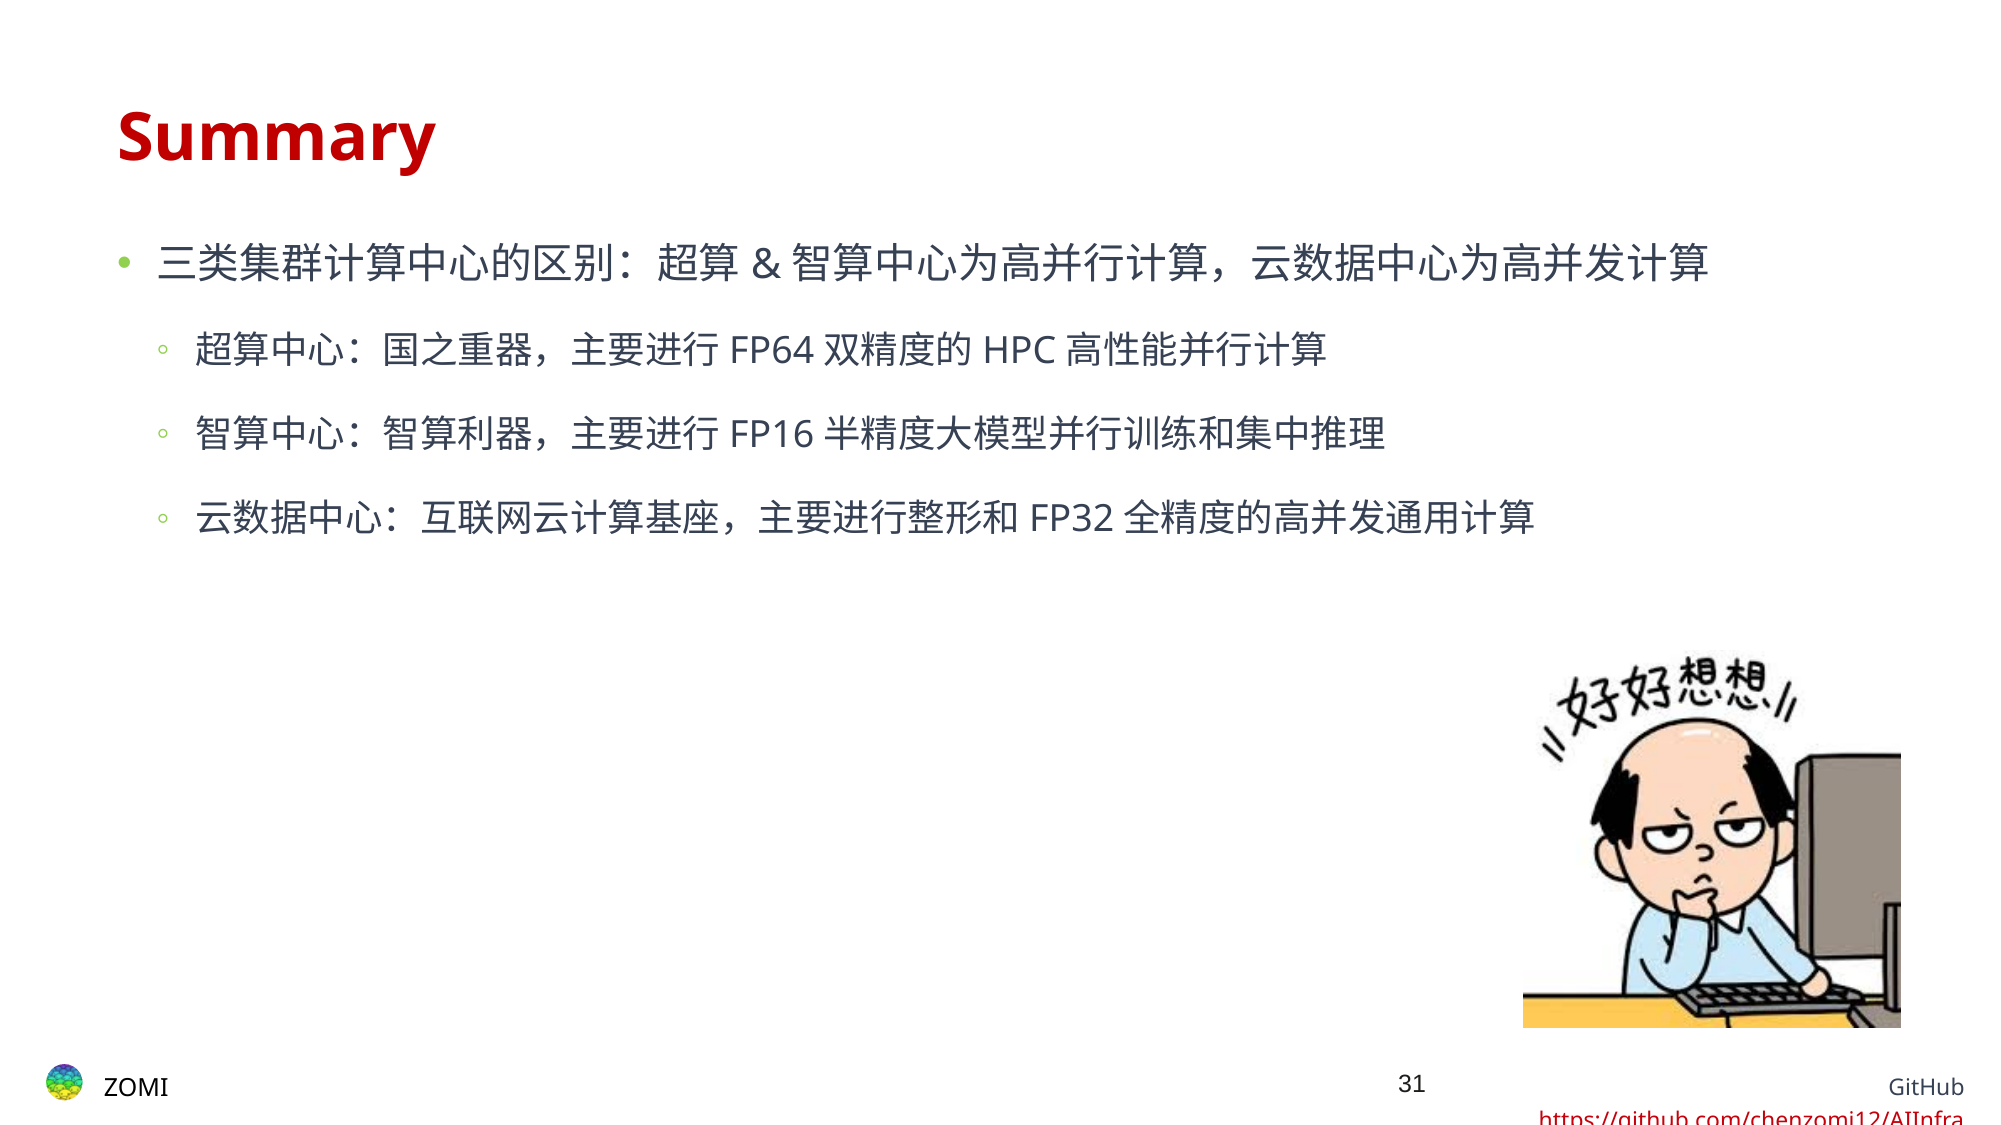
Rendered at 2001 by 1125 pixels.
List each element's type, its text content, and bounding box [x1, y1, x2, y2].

picture [47, 1065, 82, 1100]
picture [1523, 649, 1902, 1028]
list 三类集群计算中心的区别：超算&智算中心为高并行计算，云数据中心为高并发计算 超算中心：国之重器，主要进行FP64双精度的HPC高性能并行计算 智算中心：智算利器，主要进行FP16半精度大模型并行训练和集中推理 云数据中心：互联网云计算基座，主要进行整形和FP32全精度的高并发通用计算 [102, 204, 1901, 1043]
title Summary [102, 85, 1901, 183]
